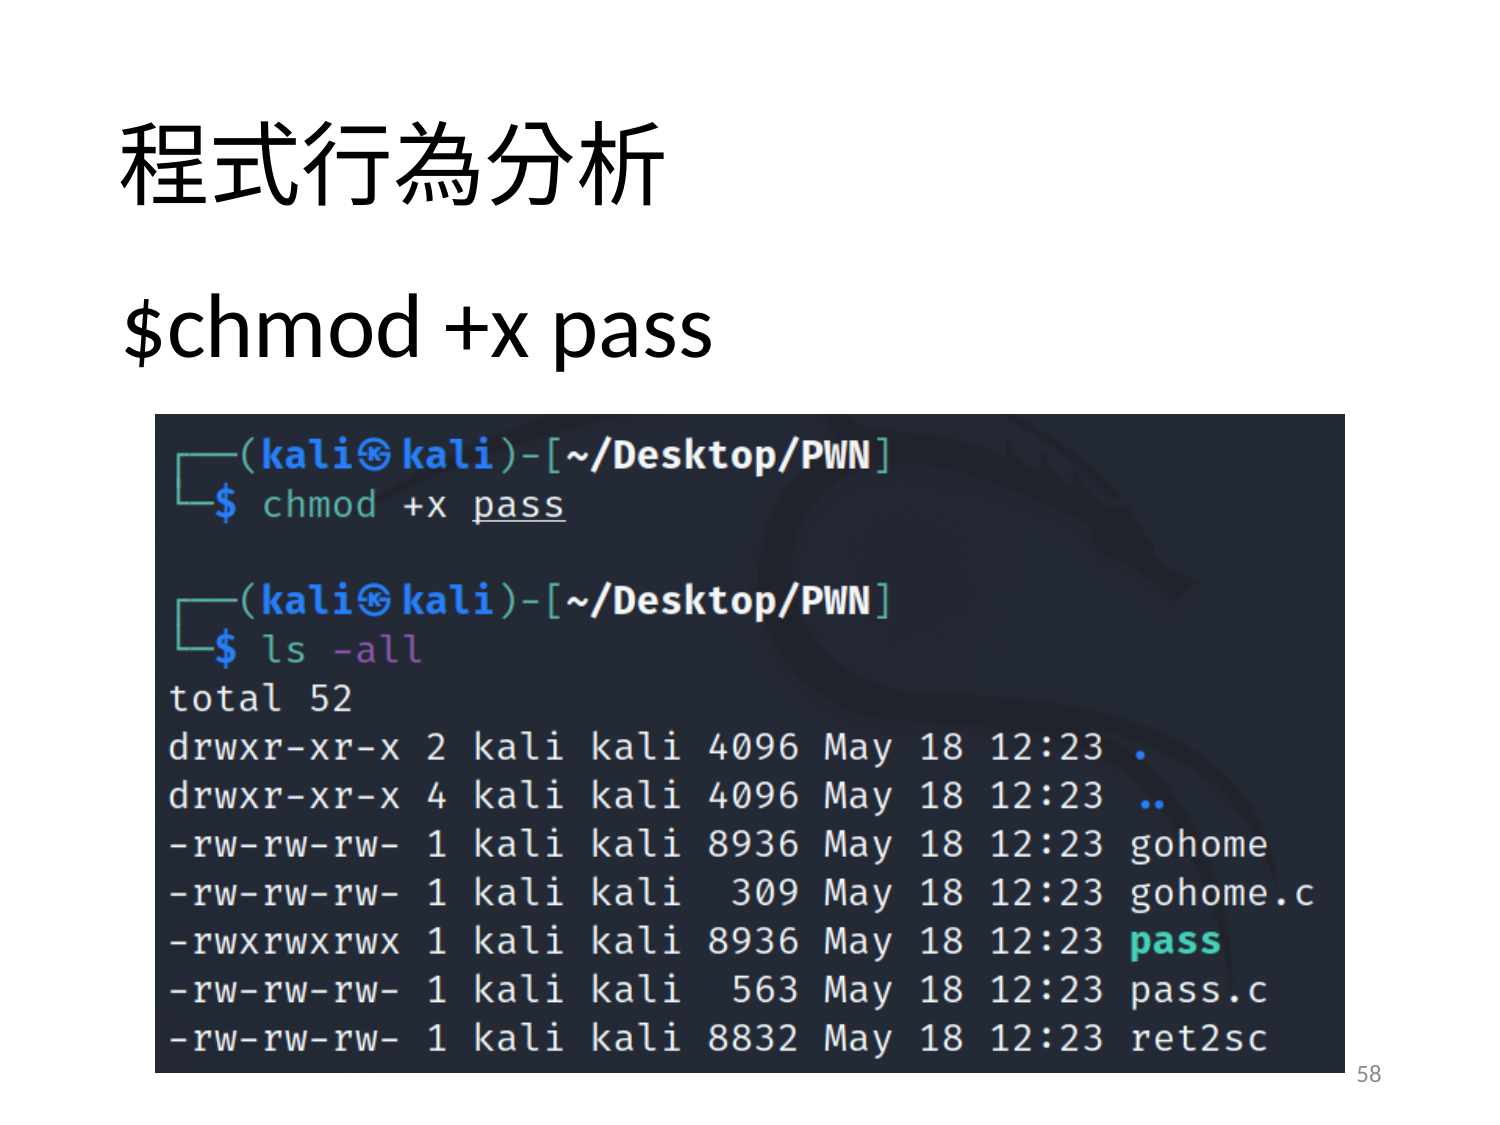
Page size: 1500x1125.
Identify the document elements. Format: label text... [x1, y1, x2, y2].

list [155, 414, 1345, 1073]
slide_number 58 [1059, 1042, 1397, 1103]
text_box $chmod +x pass [105, 258, 731, 384]
title 程式行為分析 [103, 59, 1397, 278]
